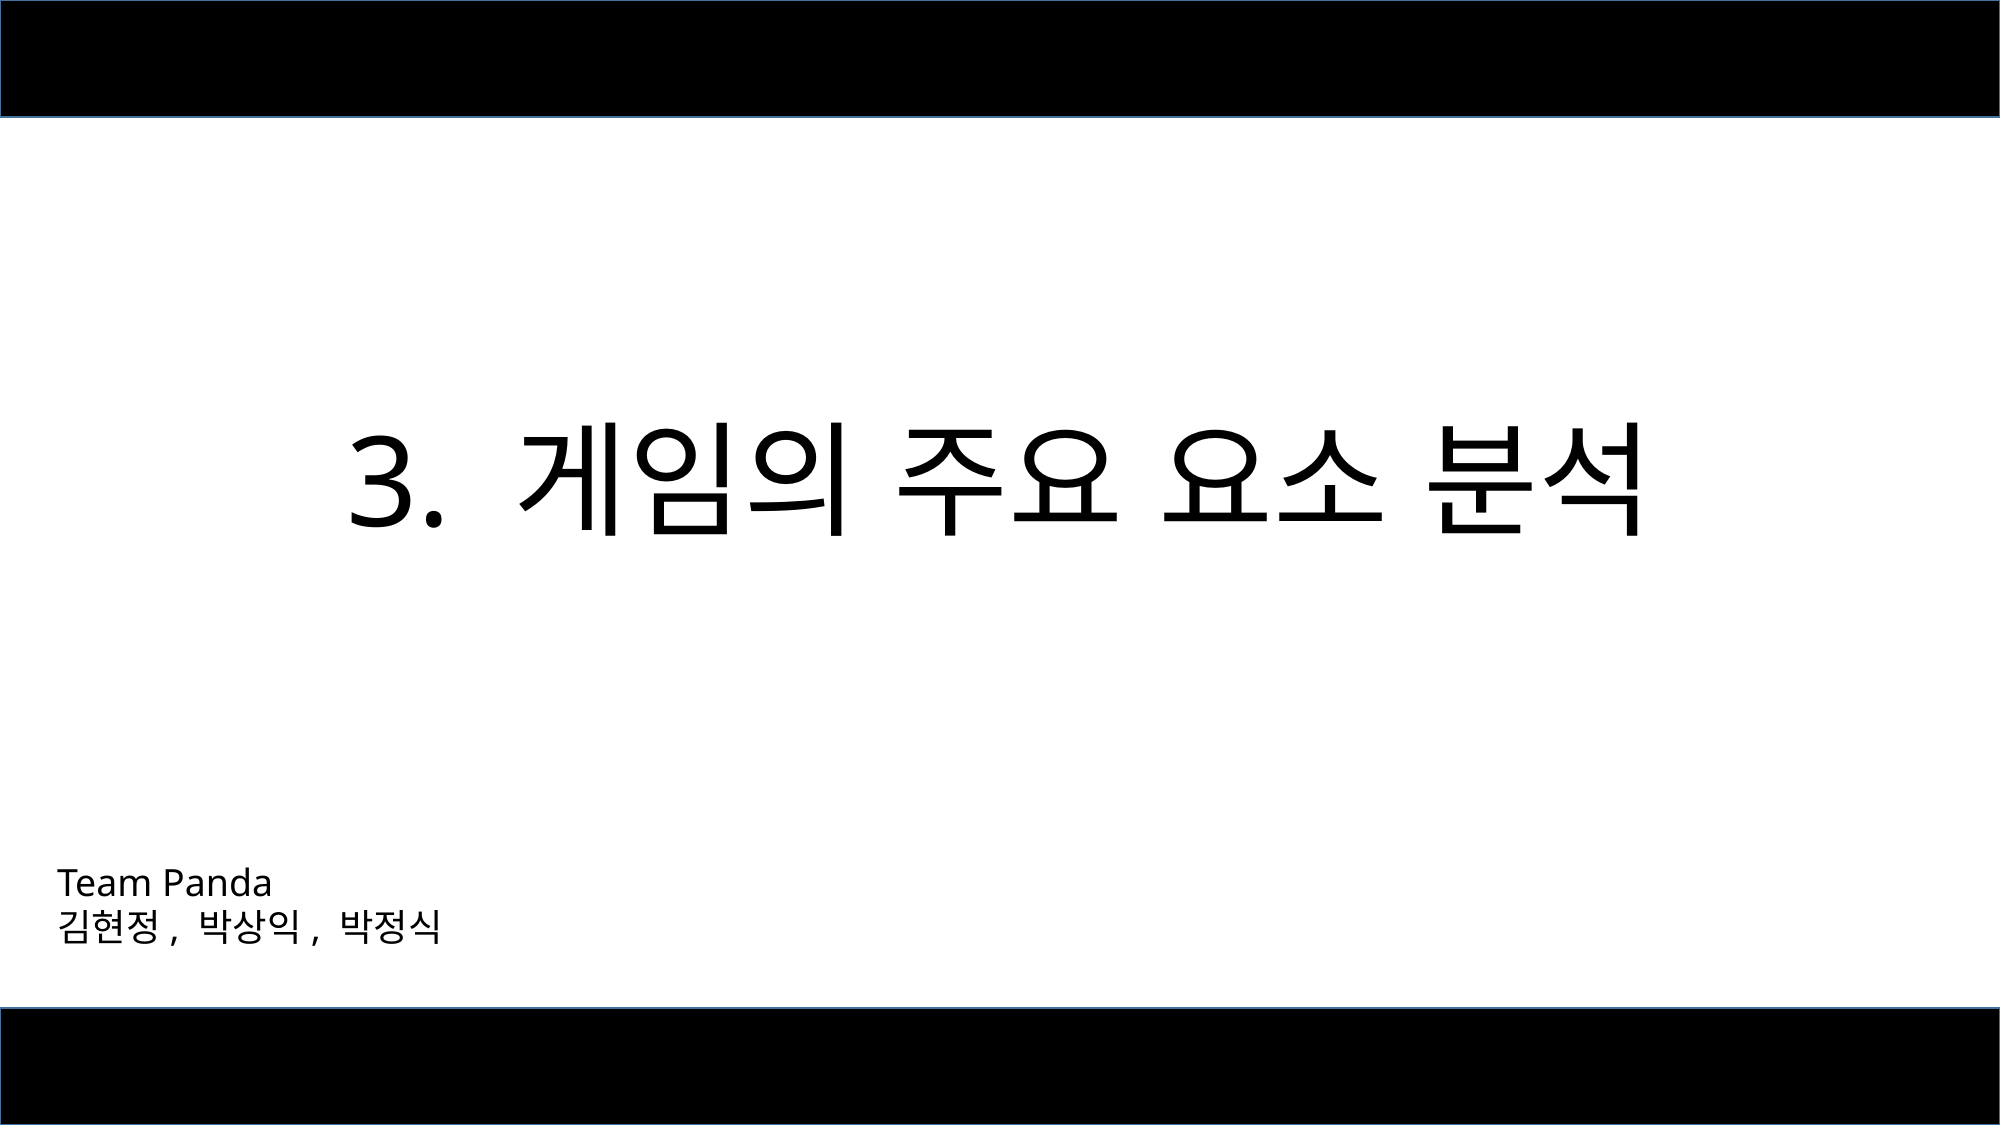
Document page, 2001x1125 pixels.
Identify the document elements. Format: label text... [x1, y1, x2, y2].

text_box [0, 1007, 2000, 1125]
text_box [0, 0, 2000, 118]
text_box Team Panda 김현정, 박상익, 박정식 [42, 851, 458, 957]
title 3. 게임의 주요 요소 분석 [249, 318, 1750, 711]
